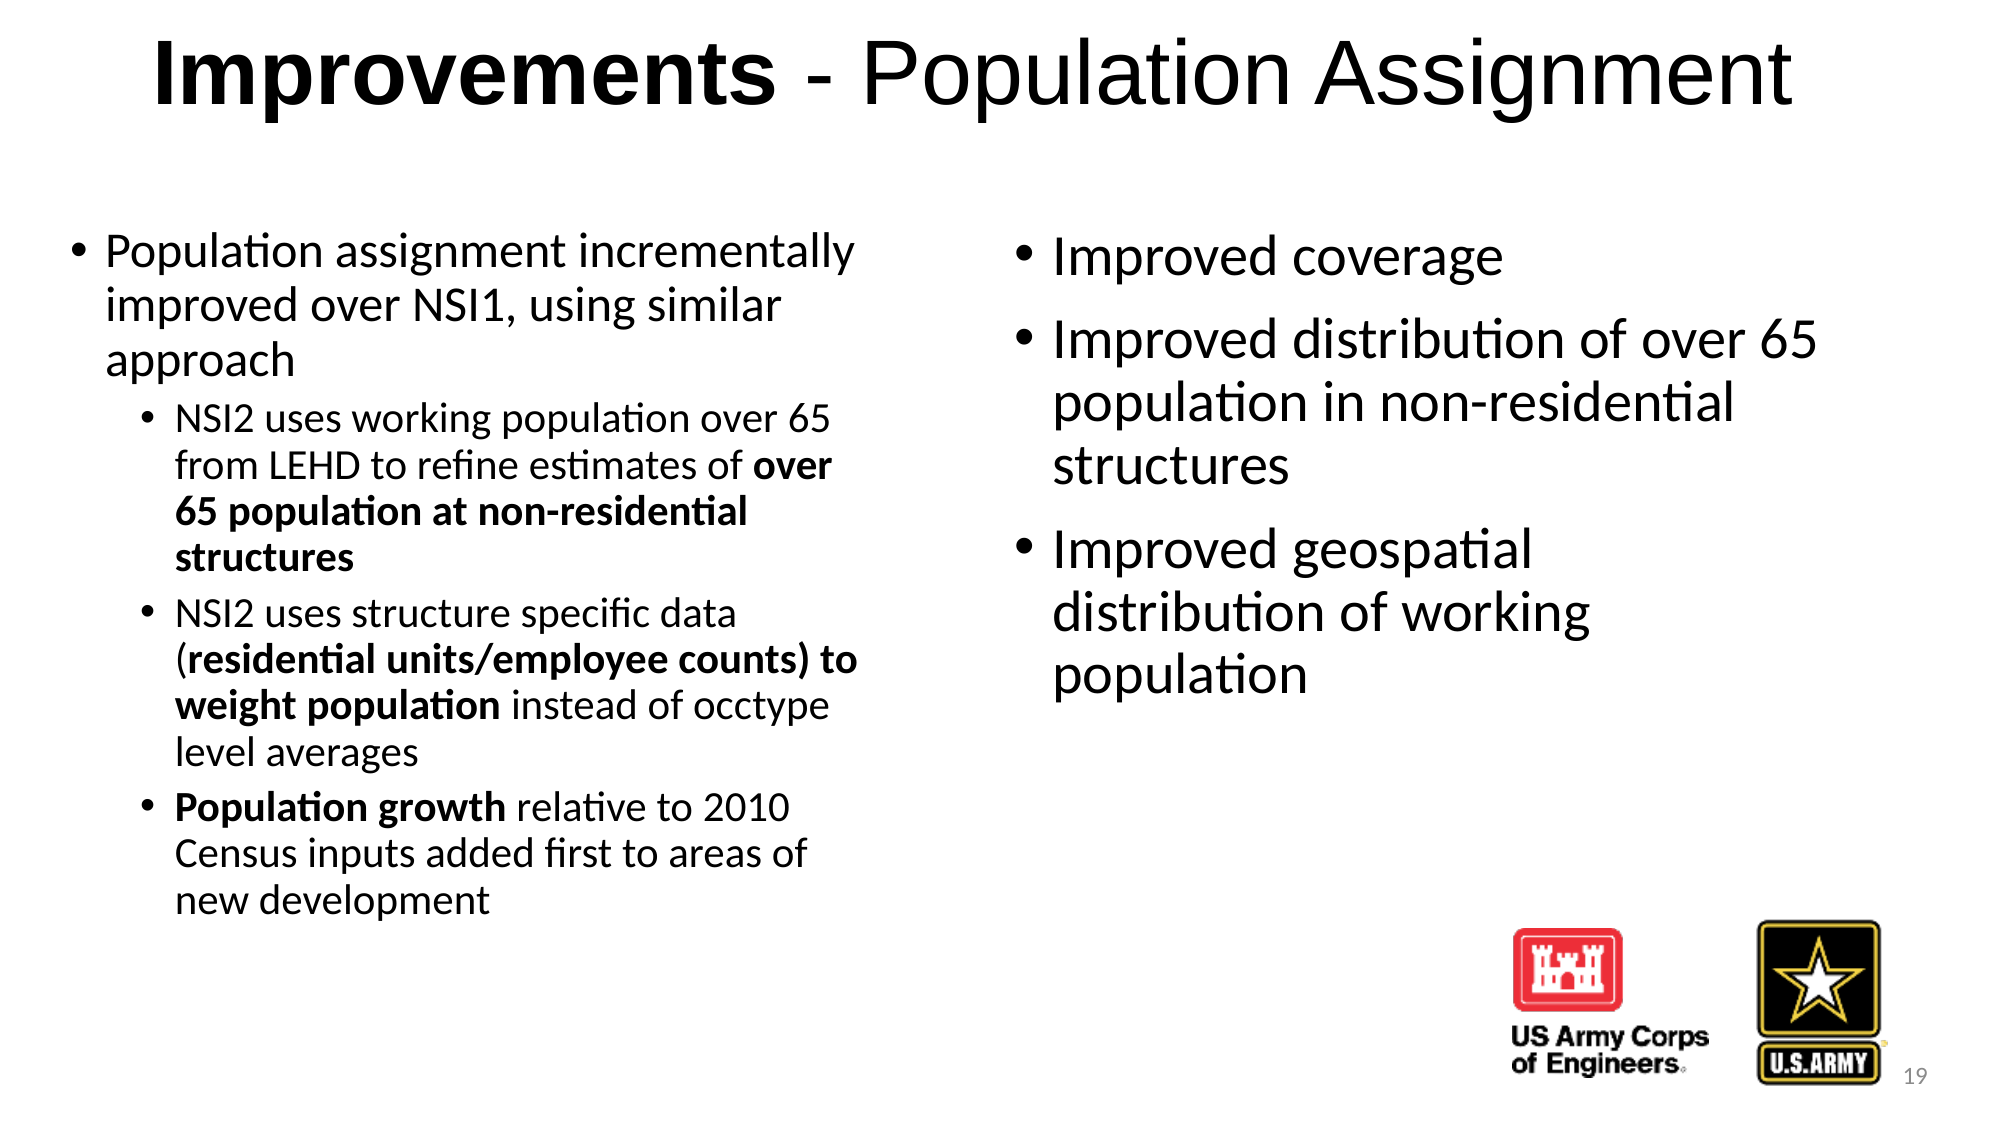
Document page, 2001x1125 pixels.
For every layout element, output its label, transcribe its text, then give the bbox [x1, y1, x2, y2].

title Improvements - Population Assignment [137, 0, 1863, 150]
list Population assignment incrementally improved over NSI1, using similar approach NSI2 uses working population over 65 from LEHD to refine estimates of over 65 population at non-residential structures NSI2 uses structure specific data (residential units/employee counts) to weight population instead of occtype level averages Population growth relative to 2010 Census inputs added first to areas of new development [55, 217, 891, 932]
text_box Improved coverage Improved distribution of over 65 population in non-residential structures Improved geospatial distribution of working population [999, 217, 1836, 932]
picture [1512, 881, 1950, 1125]
slide_number 19 [1493, 1044, 1944, 1105]
